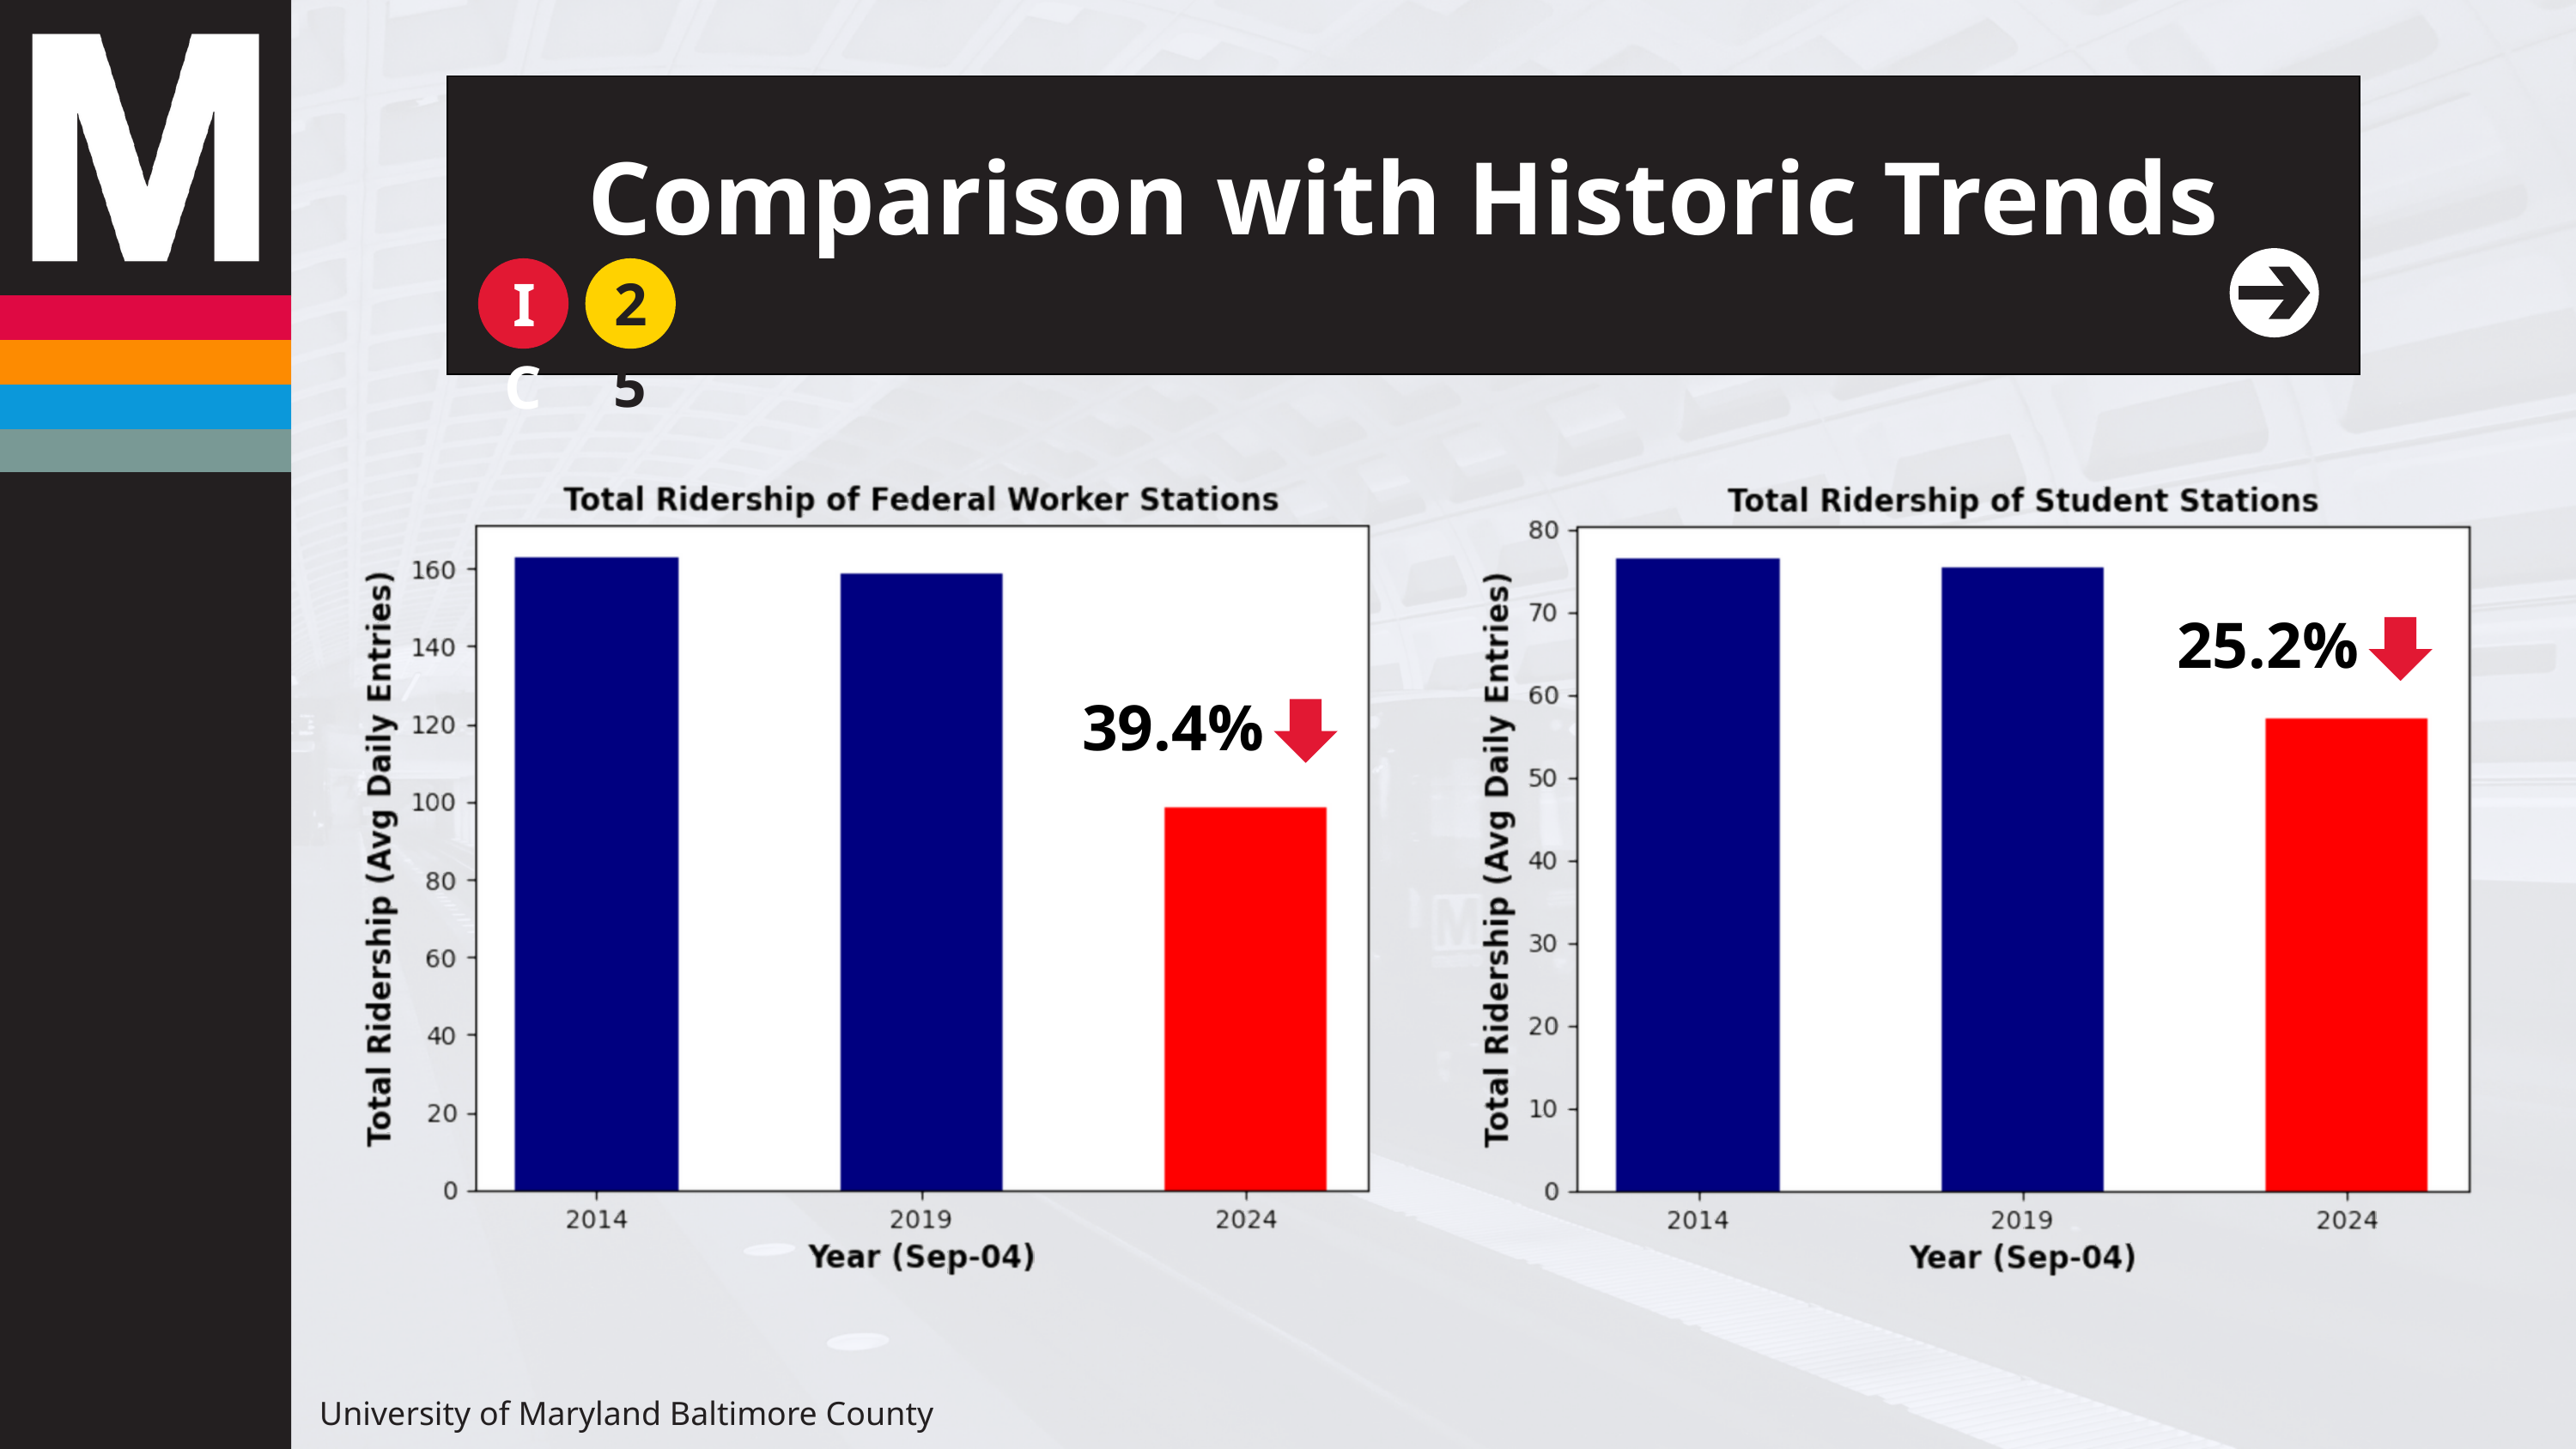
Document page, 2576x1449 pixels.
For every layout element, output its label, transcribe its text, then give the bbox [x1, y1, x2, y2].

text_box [447, 76, 2360, 375]
text_box [293, 0, 2576, 1449]
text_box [0, 0, 292, 1449]
text_box University of Maryland Baltimore County [319, 1386, 975, 1432]
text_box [352, 473, 1382, 1287]
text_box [1471, 469, 2480, 1292]
